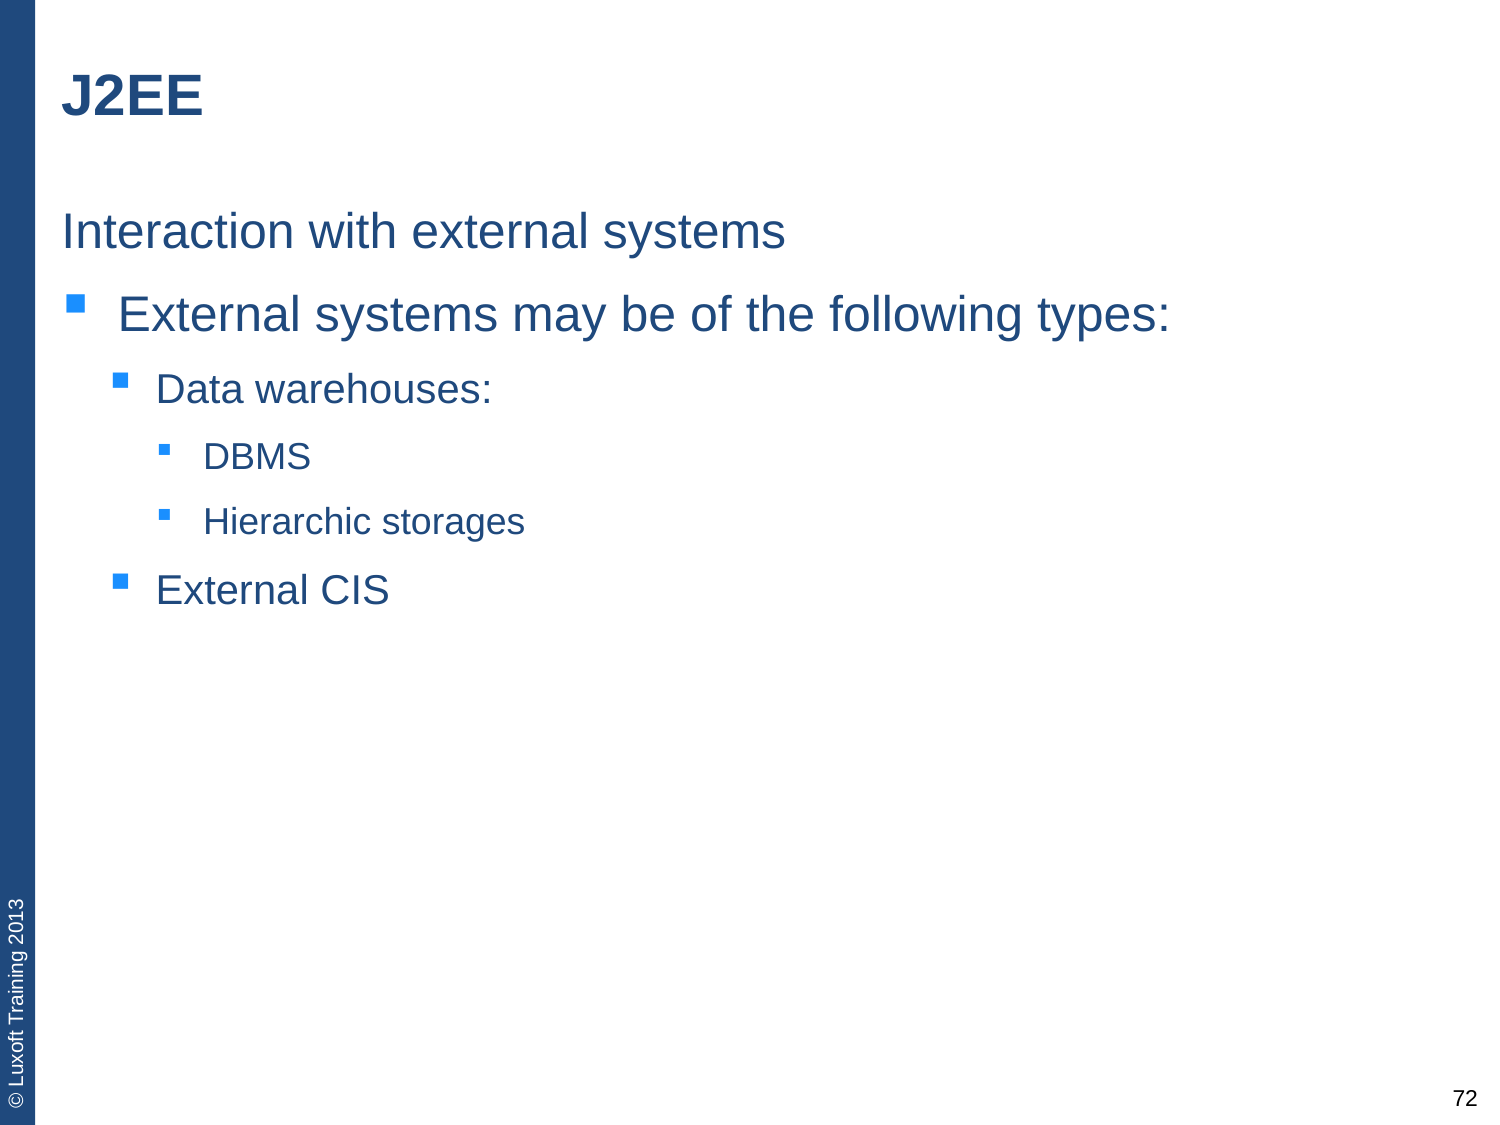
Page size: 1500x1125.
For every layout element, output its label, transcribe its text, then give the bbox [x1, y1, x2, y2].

text_box [76, 160, 1425, 256]
list Interaction with external systems External systems may be of the following types: Data warehouses: DBMS Hierarchic storages External CIS [46, 191, 1397, 907]
title J2EE [46, 20, 1397, 165]
